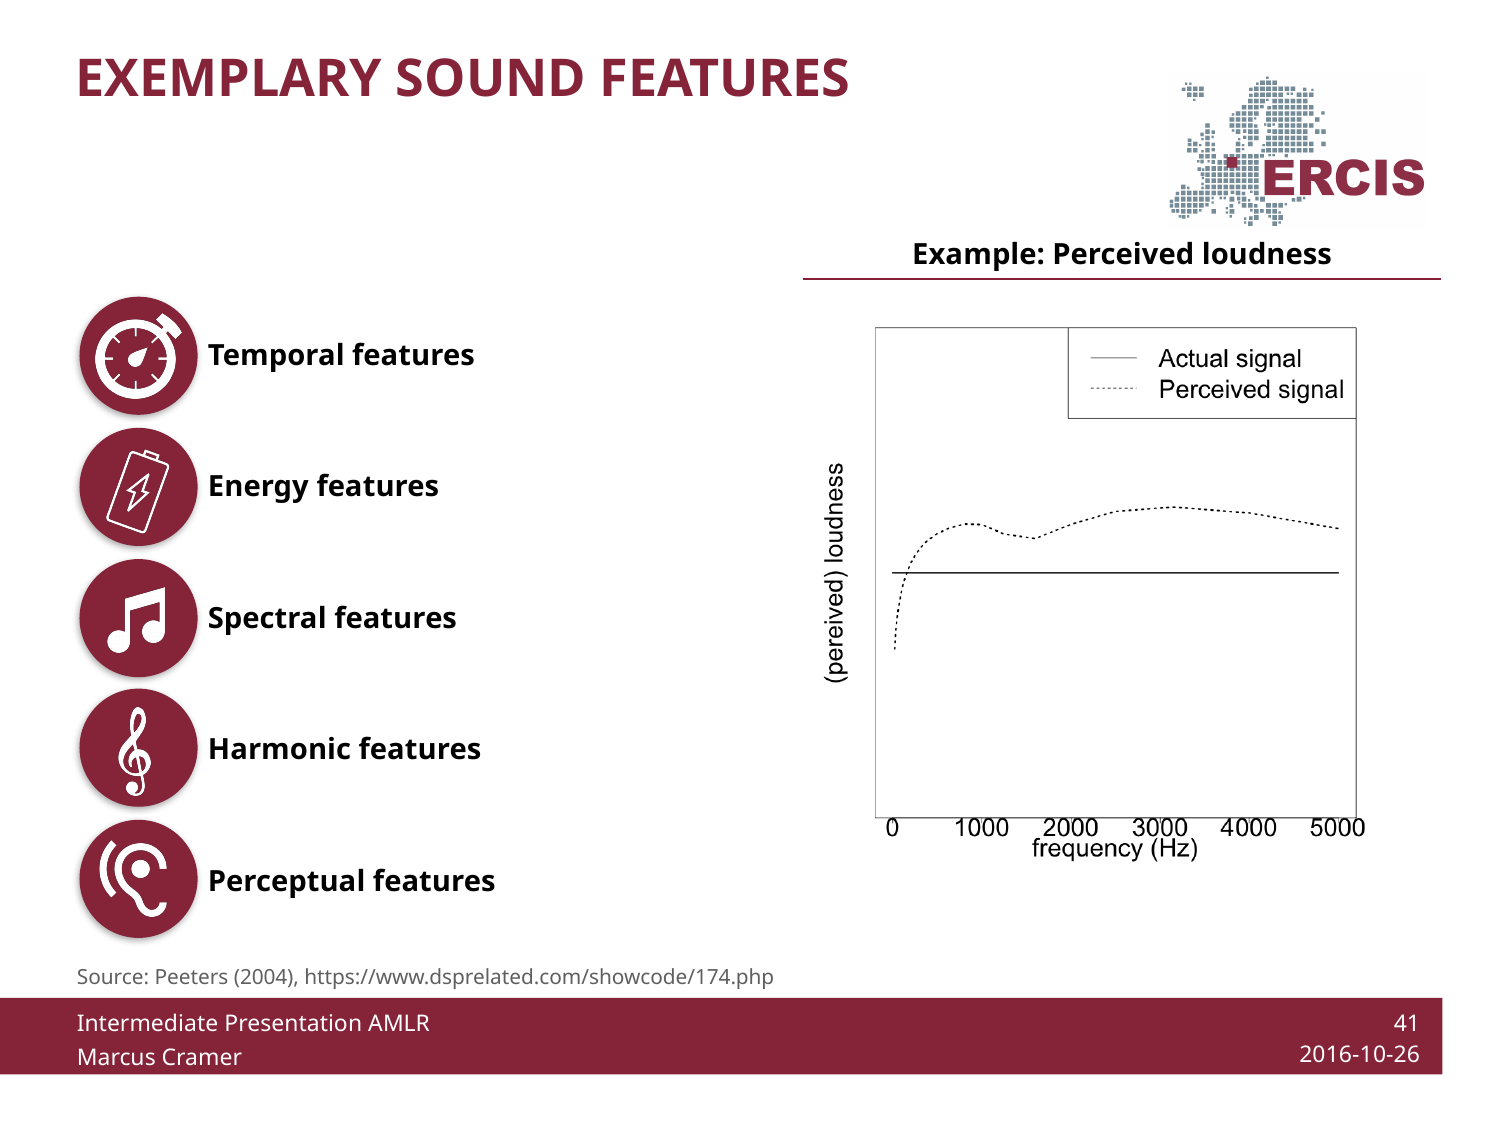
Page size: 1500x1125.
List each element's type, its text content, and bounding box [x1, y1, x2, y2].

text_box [79, 427, 198, 547]
text_box Energy features [202, 460, 590, 510]
text_box Temporal features [202, 328, 590, 379]
picture [1167, 72, 1426, 228]
text_box Harmonic features [202, 723, 590, 773]
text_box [79, 558, 198, 678]
list Source: Peeters (2004), https://www.dsprelated.com/showcode/174.php [62, 956, 1433, 1000]
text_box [79, 819, 198, 939]
title Exemplary sound features [61, 36, 1128, 116]
picture [814, 306, 1377, 869]
text_box Perceptual features [202, 854, 590, 905]
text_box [79, 688, 198, 807]
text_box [802, 228, 1442, 280]
text_box Spectral features [202, 591, 590, 642]
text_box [79, 296, 198, 416]
